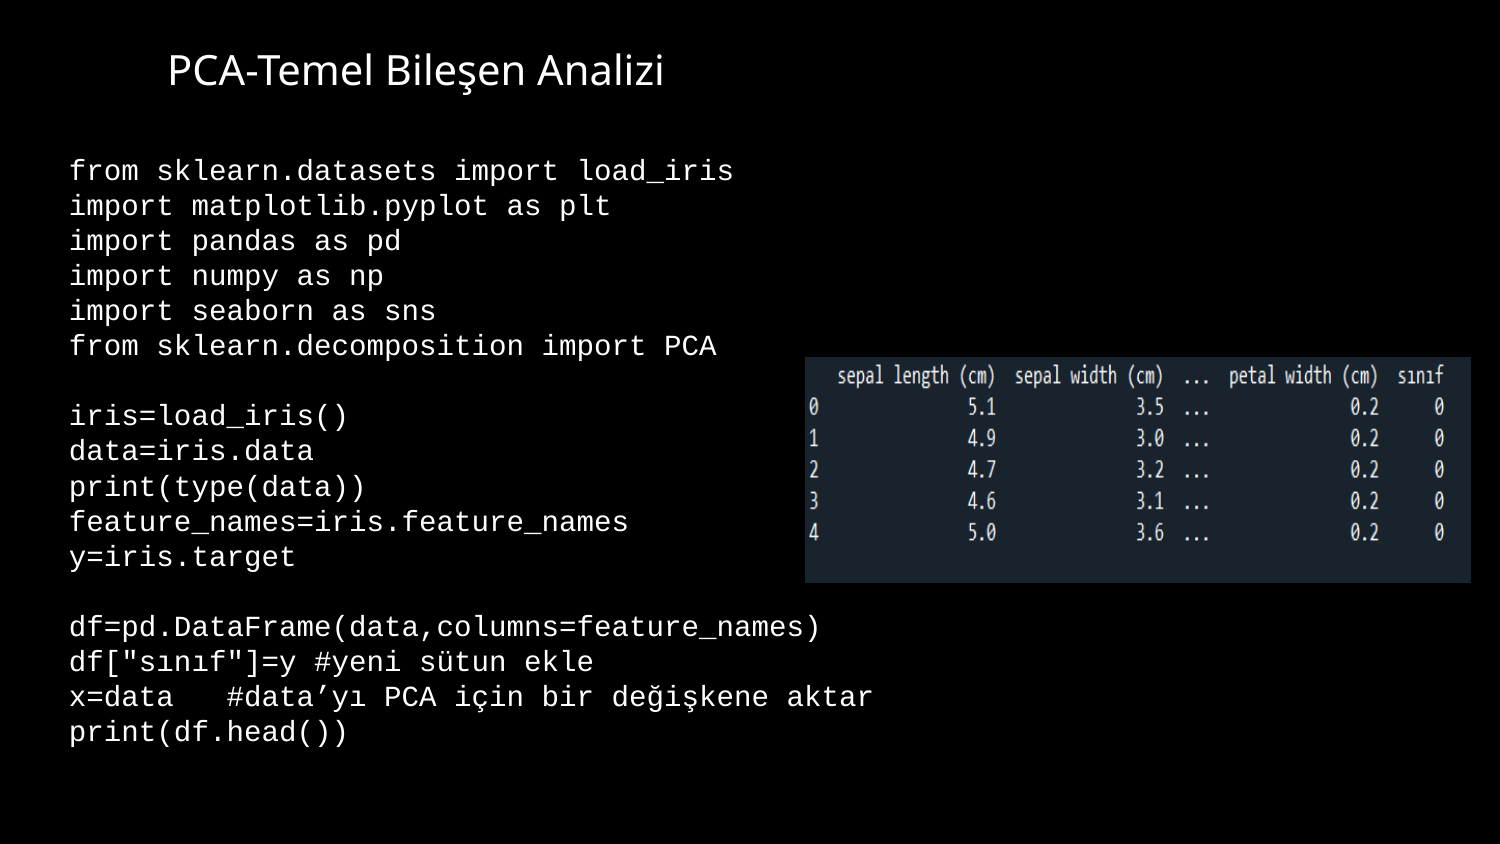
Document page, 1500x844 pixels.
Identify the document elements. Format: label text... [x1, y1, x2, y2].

picture [805, 357, 1471, 583]
title PCA-Temel Bileşen Analizi [152, 0, 1338, 143]
text_box from sklearn.datasets import load_iris import matplotlib.pyplot as plt import pandas as pd import numpy as np import seaborn as sns from sklearn.decomposition import PCA iris=load_iris() data=iris.data print(type(data)) feature_names=iris.feature_names y=iris.target df=pd.DataFrame(data,columns=feature_names) df["sınıf"]=y #yeni sütun ekle x=data #data’yı PCA için bir değişkene aktar print(df.head()) [53, 143, 1446, 798]
